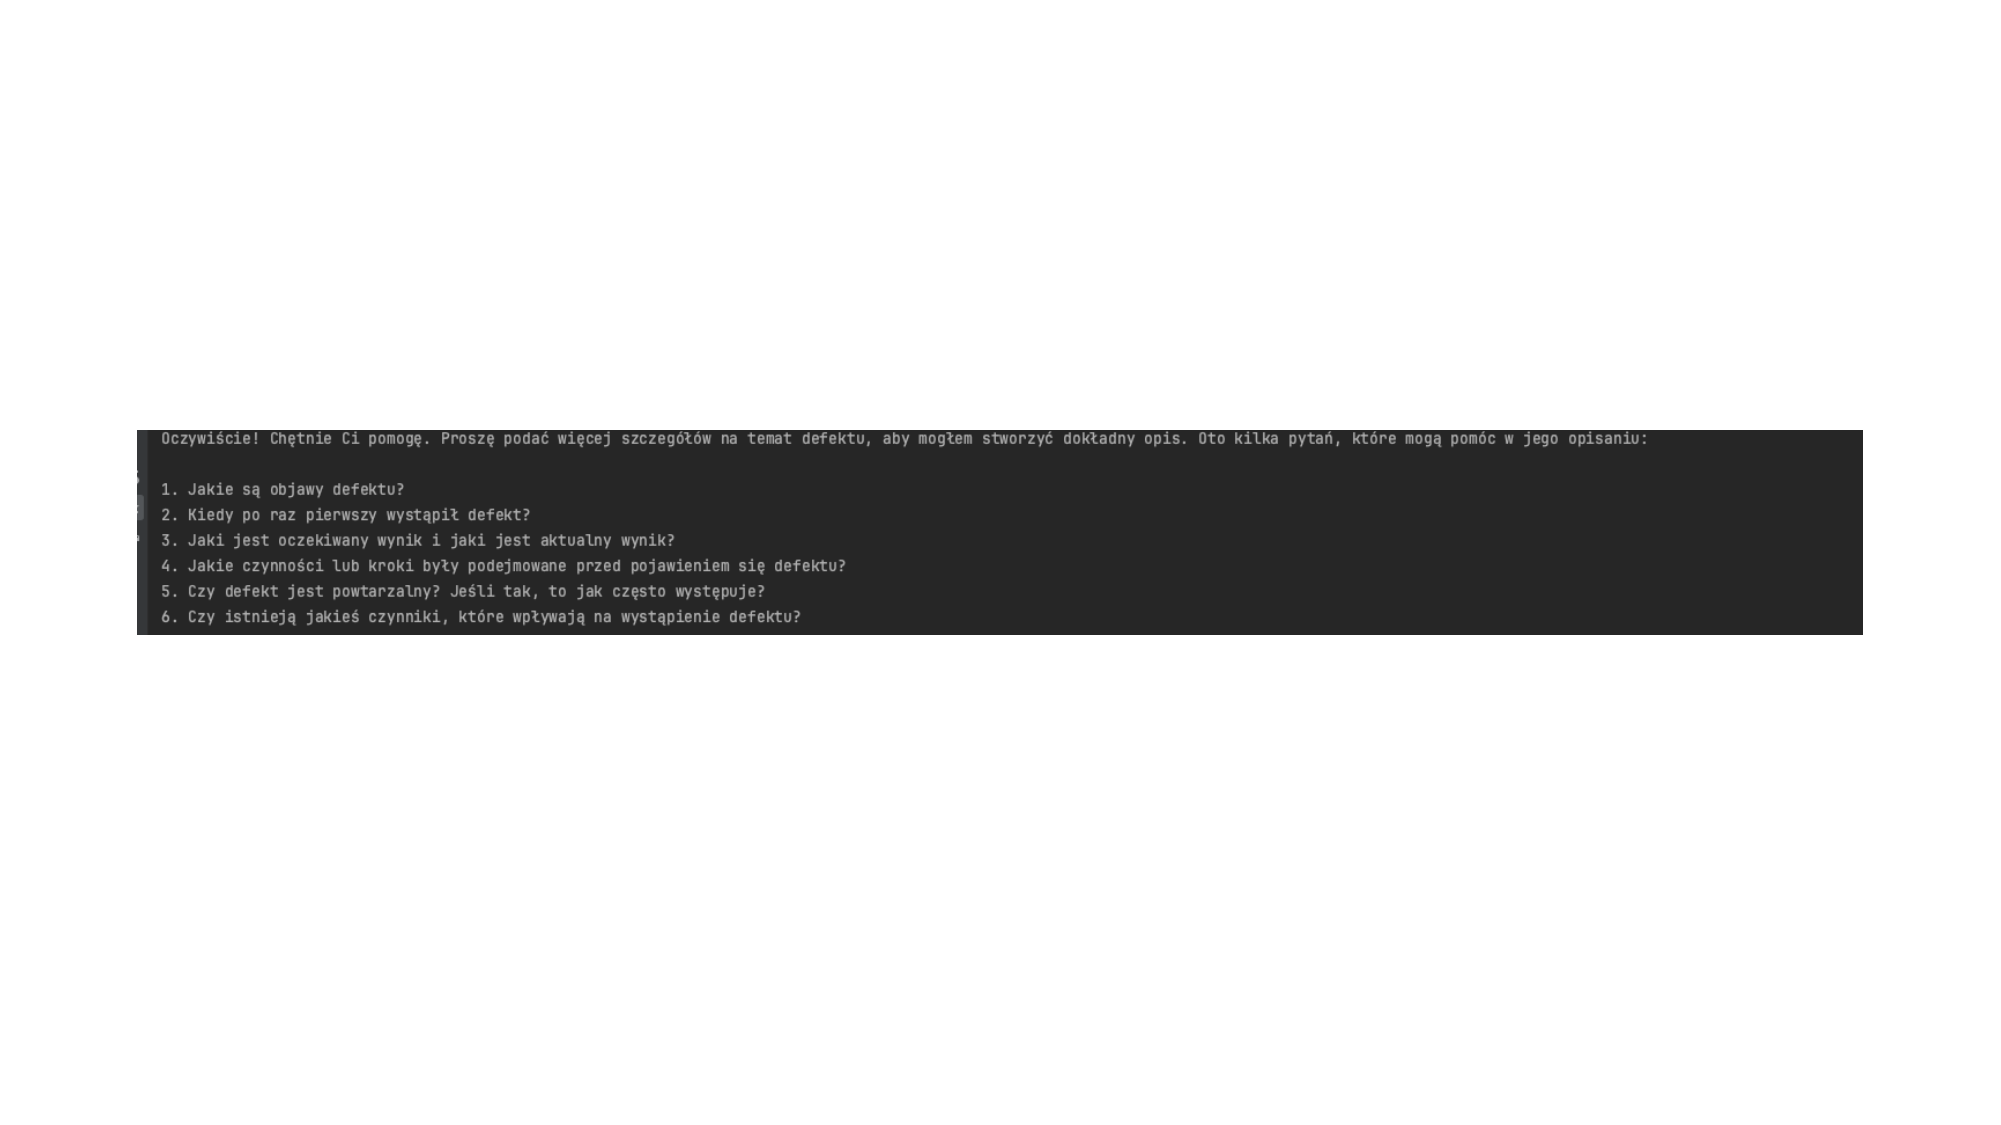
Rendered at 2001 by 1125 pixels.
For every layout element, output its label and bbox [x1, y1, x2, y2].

list [137, 430, 1863, 635]
